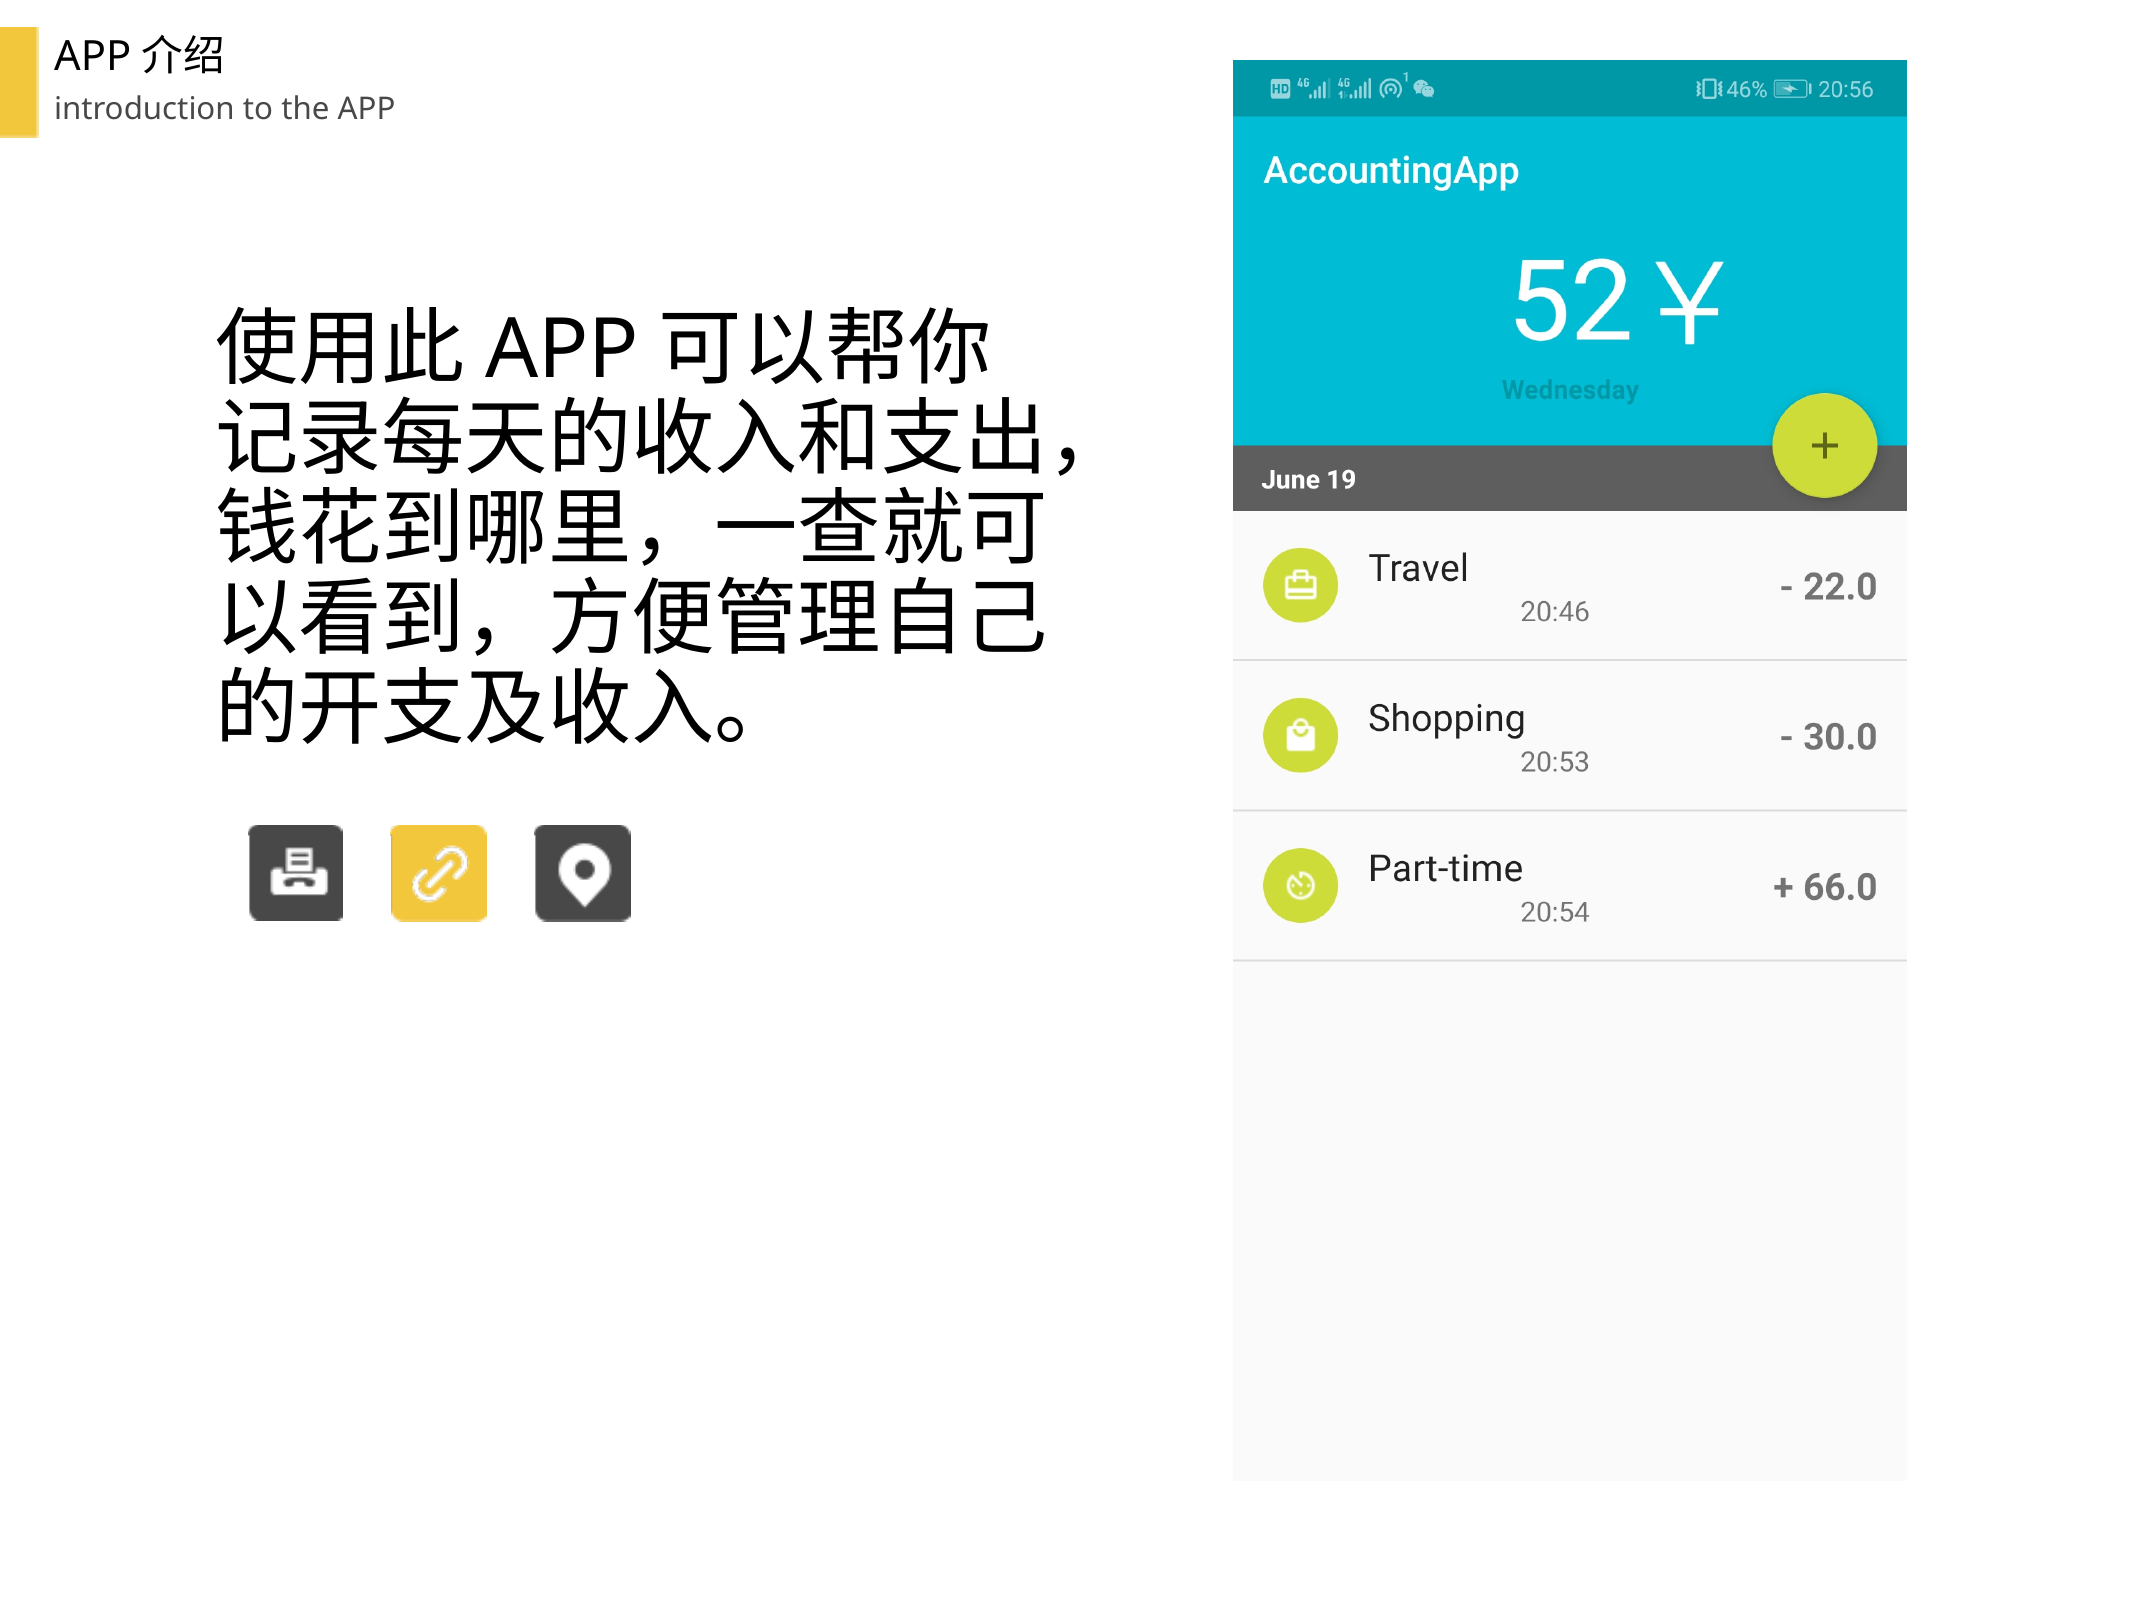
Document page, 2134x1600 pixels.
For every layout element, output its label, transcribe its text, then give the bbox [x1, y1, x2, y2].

picture [534, 825, 631, 922]
text_box introduction to the APP [54, 91, 831, 125]
picture [248, 825, 344, 921]
picture [390, 825, 487, 922]
text_box APP介绍 [54, 28, 244, 74]
picture [1233, 60, 1907, 1481]
picture [0, 27, 39, 139]
title 使用此APP可以帮你记录每天的收入和支出，钱花到哪里，一查就可以看到，方便管理自己的开支及收入。 [215, 305, 1060, 512]
